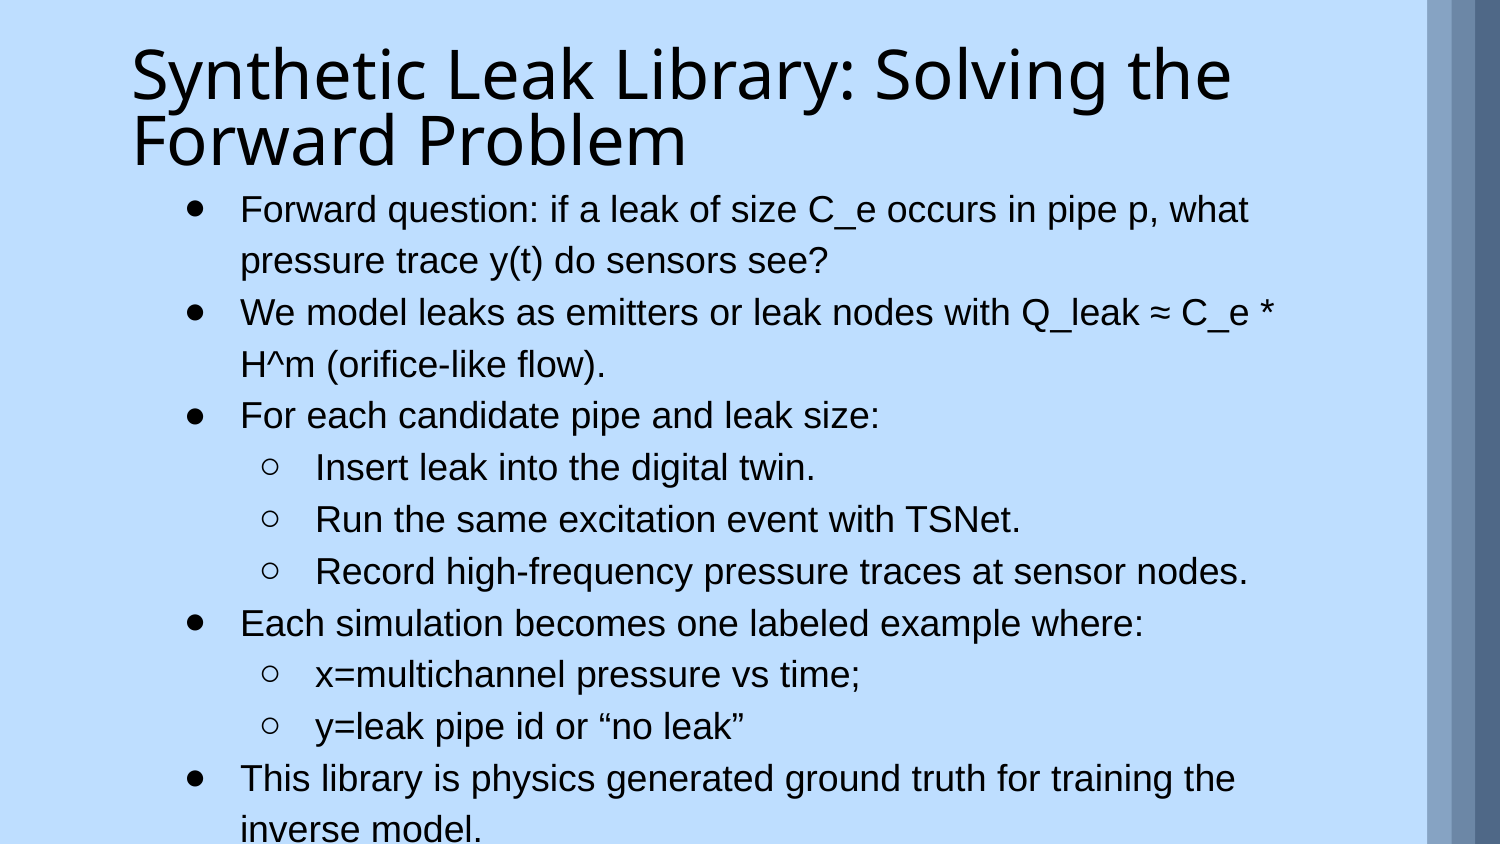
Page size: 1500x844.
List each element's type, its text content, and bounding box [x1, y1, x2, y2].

text_box Forward question: if a leak of size C_e occurs in pipe p, what pressure trace y(t) do sensors see? We model leaks as emitters or leak nodes with Q_leak ≈ C_e * H^m (orifice‑like flow). For each candidate pipe and leak size: Insert leak into the digital twin. Run the same excitation event with TSNet. Record high‑frequency pressure traces at sensor nodes. Each simulation becomes one labeled example where: x=multichannel pressure vs time; y=leak pipe id or “no leak” This library is physics generated ground truth for training the inverse model. [150, 162, 1351, 844]
title Synthetic Leak Library: Solving the Forward Problem [130, 46, 1400, 189]
